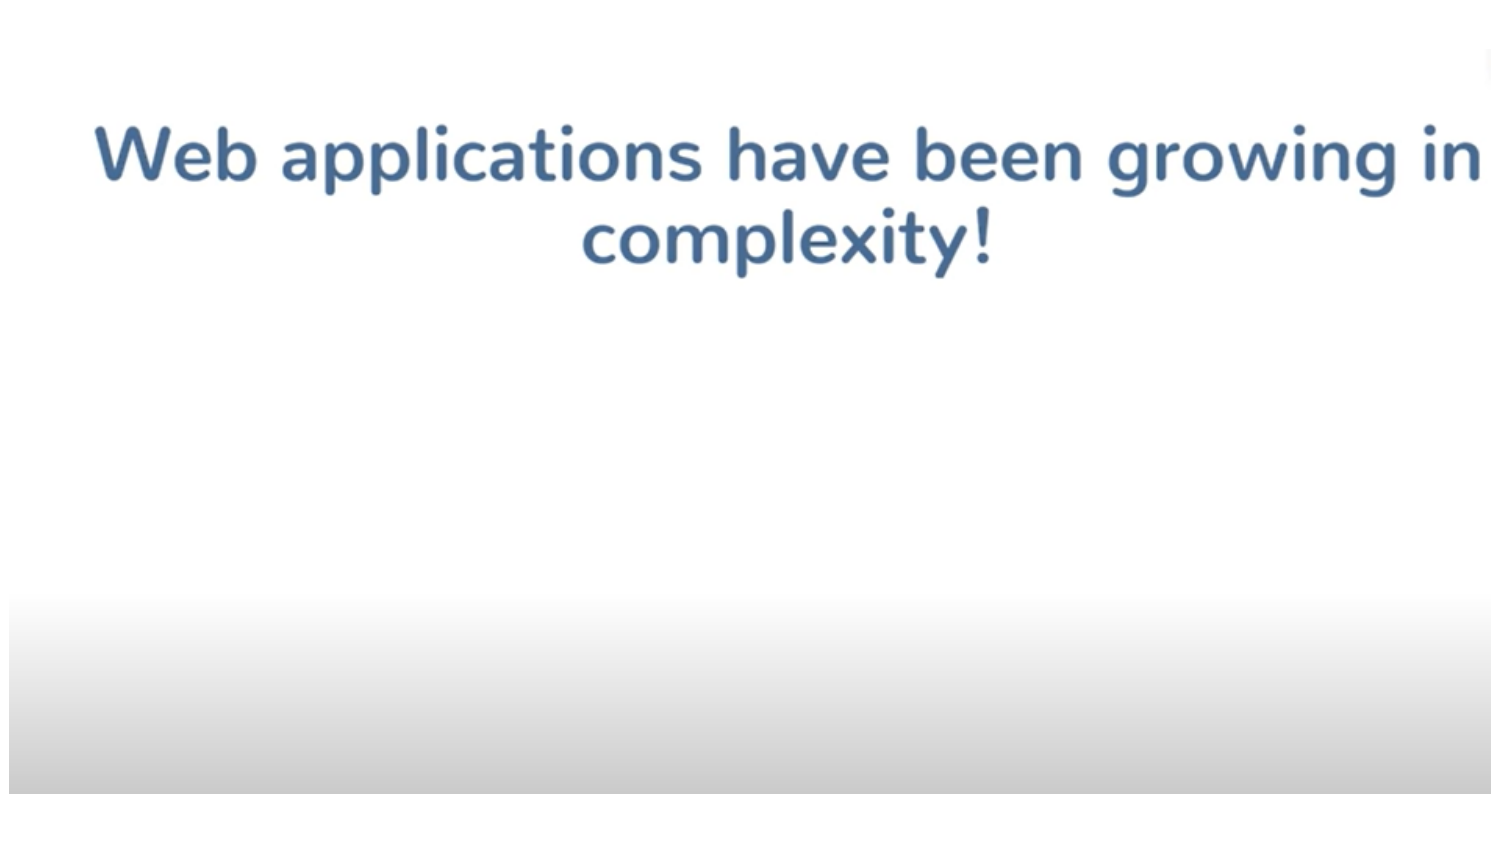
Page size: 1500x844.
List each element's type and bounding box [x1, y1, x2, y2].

picture [9, 49, 1491, 794]
